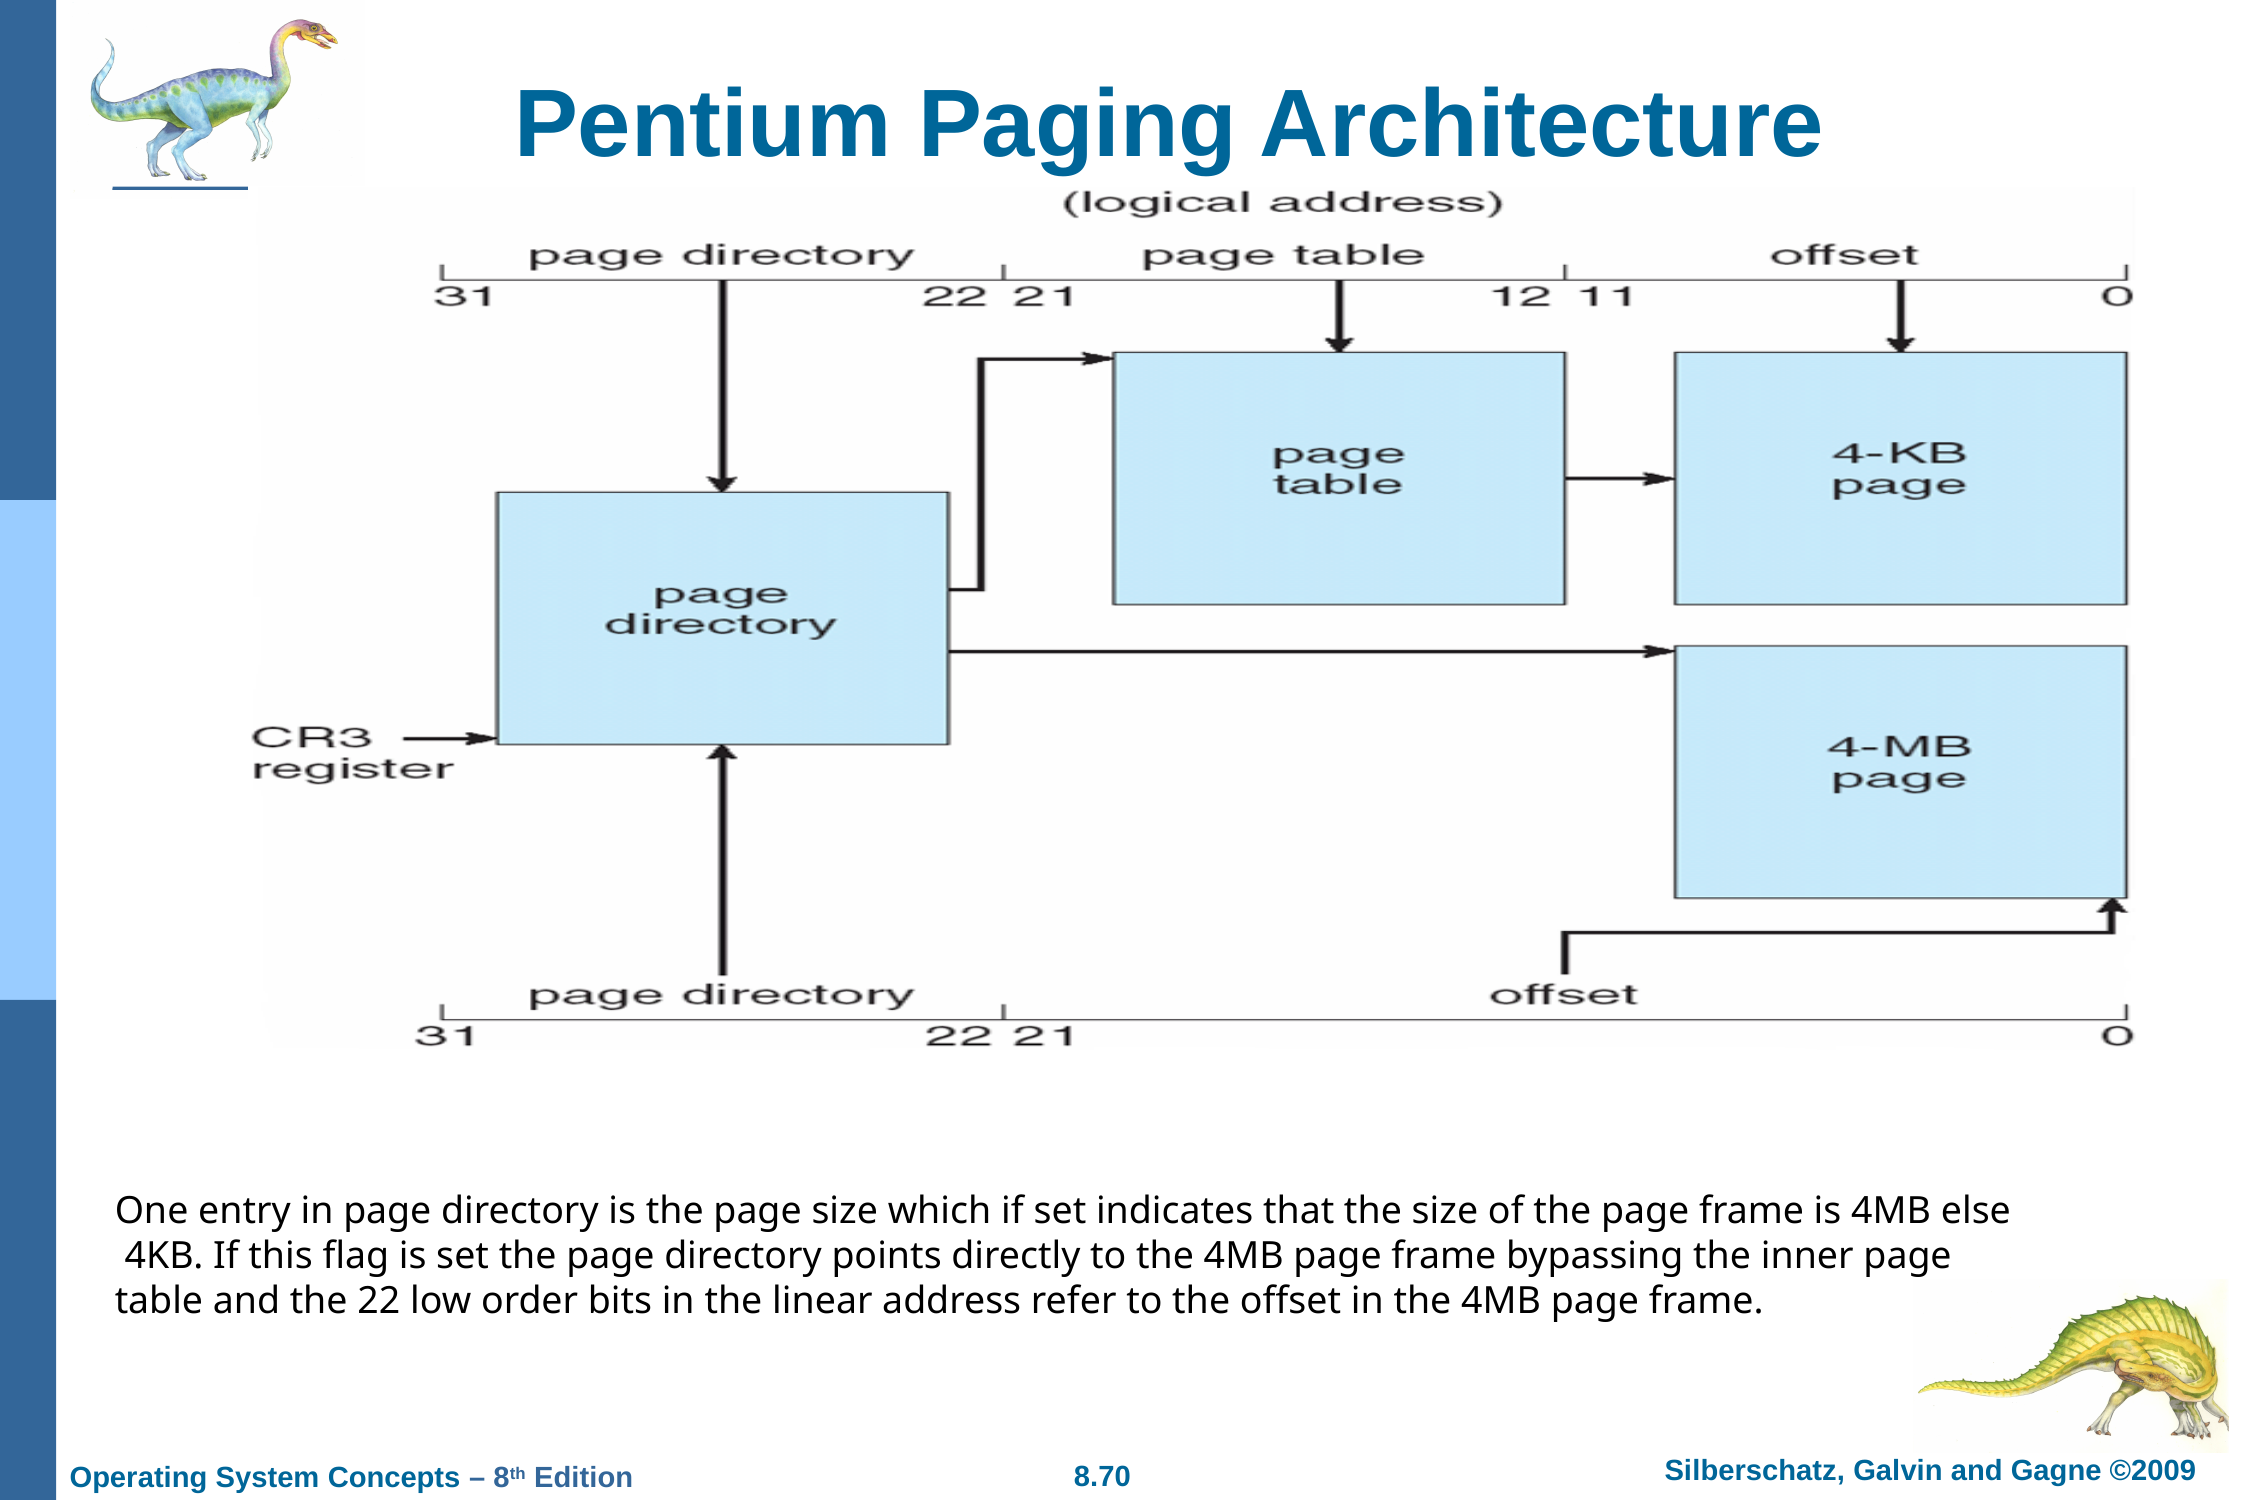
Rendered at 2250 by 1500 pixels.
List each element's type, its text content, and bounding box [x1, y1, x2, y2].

title Pentium Paging Architecture [201, 60, 2138, 187]
picture [70, 0, 2138, 1054]
text_box One entry in page directory is the page size which if set indicates that the size of the page frame is 4MB else 4KB. If this flag is set the page directory points directly to the 4MB page frame bypassing the inner page table and the 22 low order bits in the linear address refer to the offset in the 4MB page frame. [99, 1178, 2210, 1329]
picture [1913, 1279, 2229, 1453]
